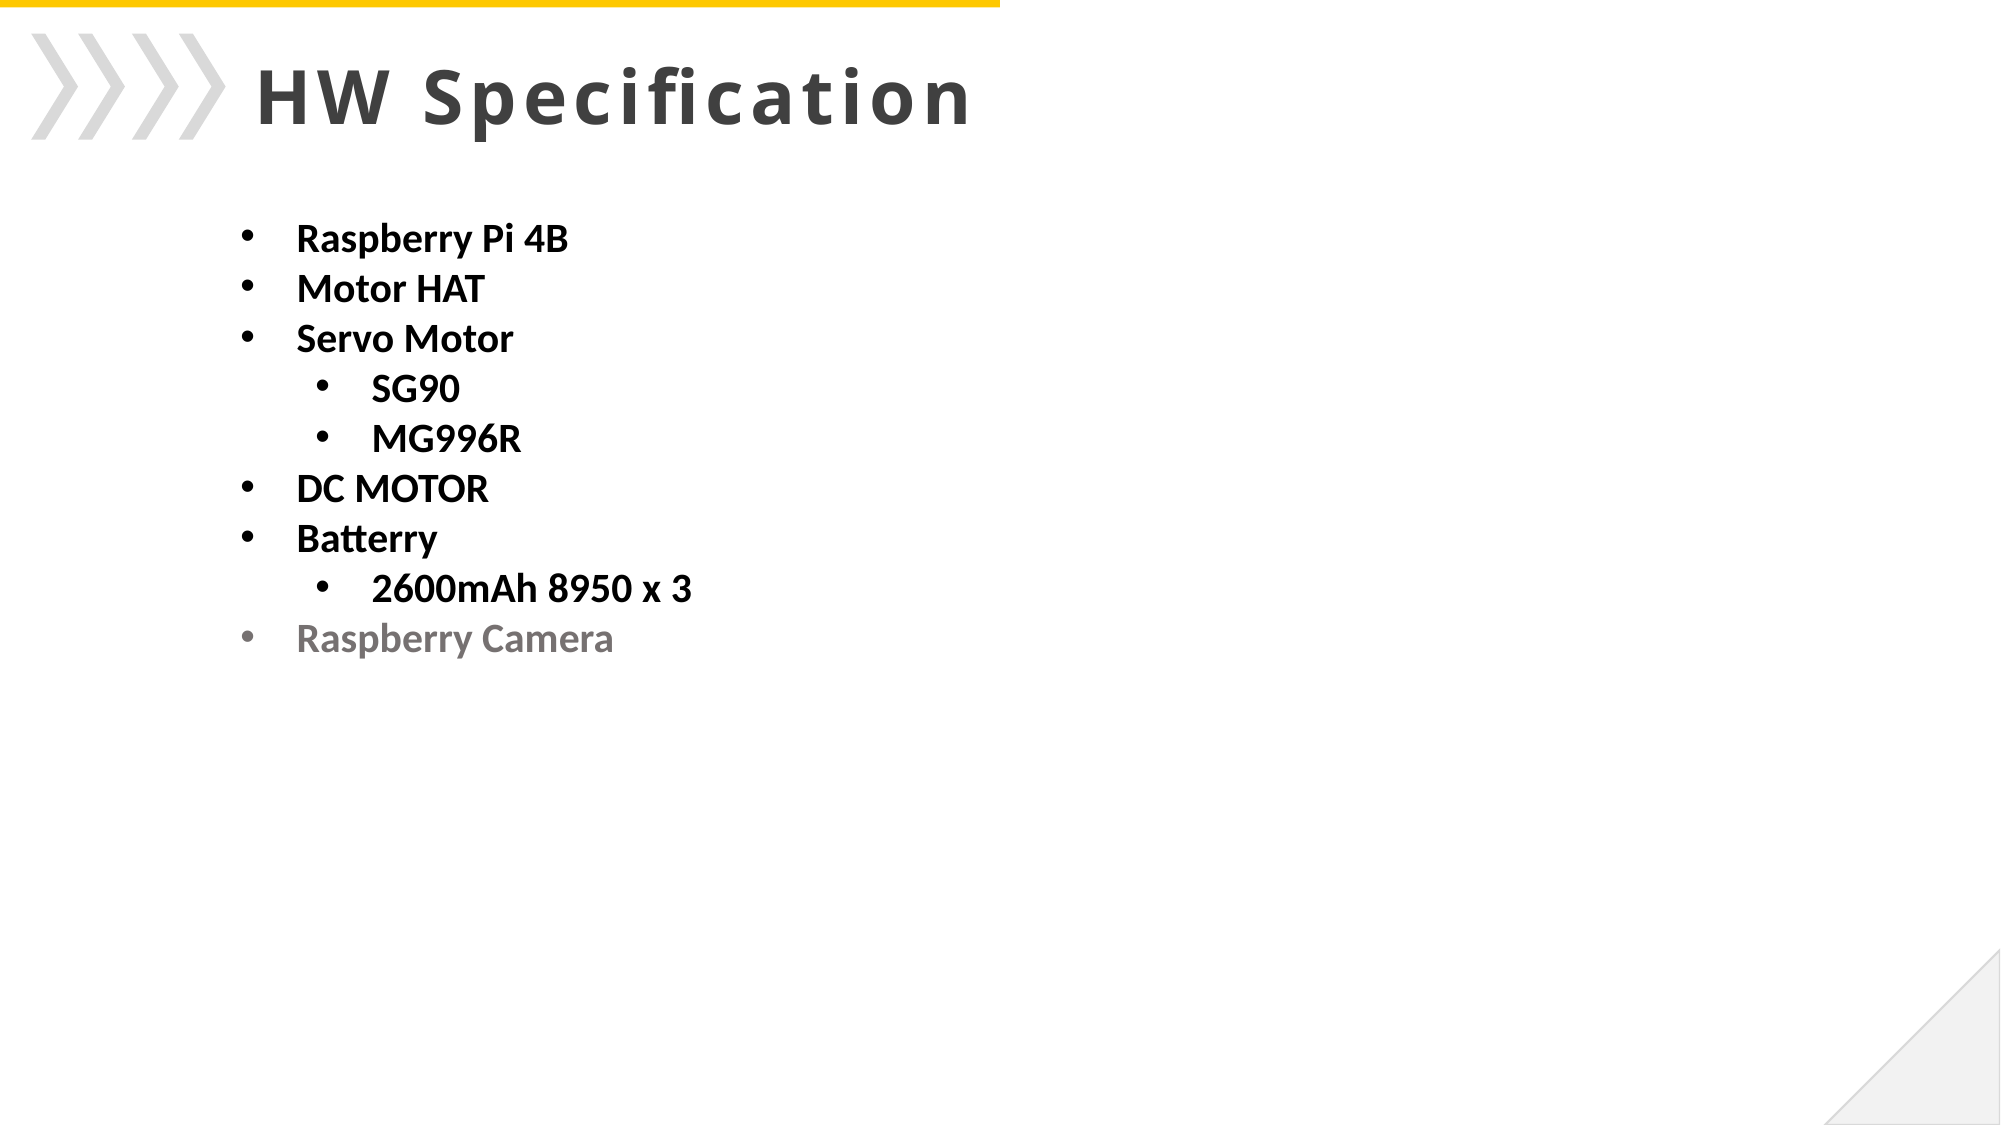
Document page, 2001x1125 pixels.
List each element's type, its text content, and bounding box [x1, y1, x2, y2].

text_box Raspberry Pi 4B Motor HAT Servo Motor SG90 MG996R DC MOTOR Batterry 2600mAh 8950 x 3 Raspberry Camera [225, 203, 2000, 719]
text_box [0, 0, 1001, 8]
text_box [131, 33, 226, 140]
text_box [31, 33, 125, 140]
text_box HW Specification [239, 42, 988, 147]
